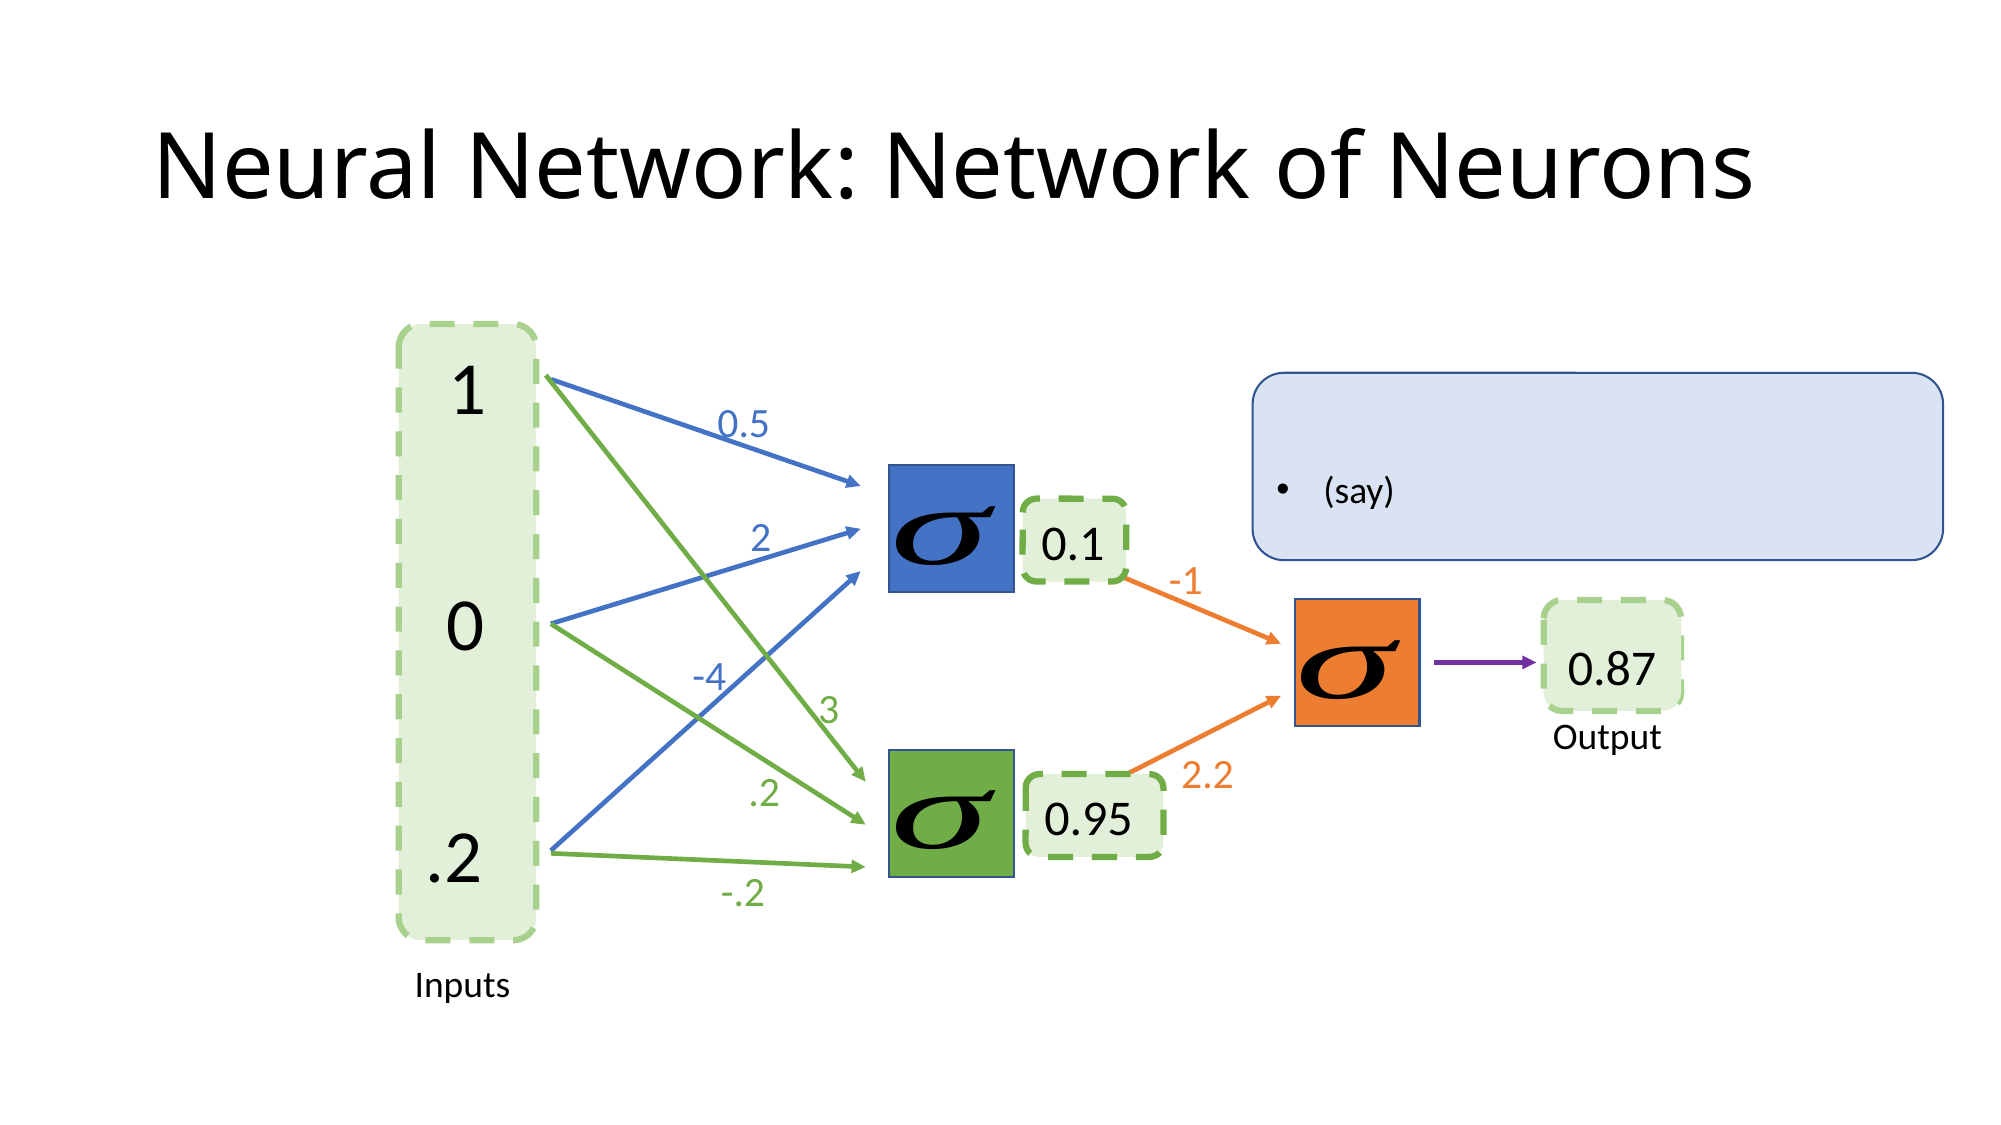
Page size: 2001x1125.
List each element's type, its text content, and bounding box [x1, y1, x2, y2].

text_box 1 [434, 332, 546, 437]
text_box 0.95 [1025, 782, 1164, 857]
text_box 0.87 [1549, 623, 1682, 707]
text_box Inputs [353, 952, 572, 1013]
title Neural Network: Network of Neurons [137, 59, 1863, 278]
text_box [397, 323, 538, 942]
text_box [1542, 598, 1683, 704]
text_box Output [1498, 704, 1717, 764]
text_box 0.1 [1022, 498, 1127, 578]
text_box 0 [431, 568, 544, 673]
text_box .2 [410, 800, 545, 906]
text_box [1027, 536, 1419, 825]
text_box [545, 375, 970, 924]
